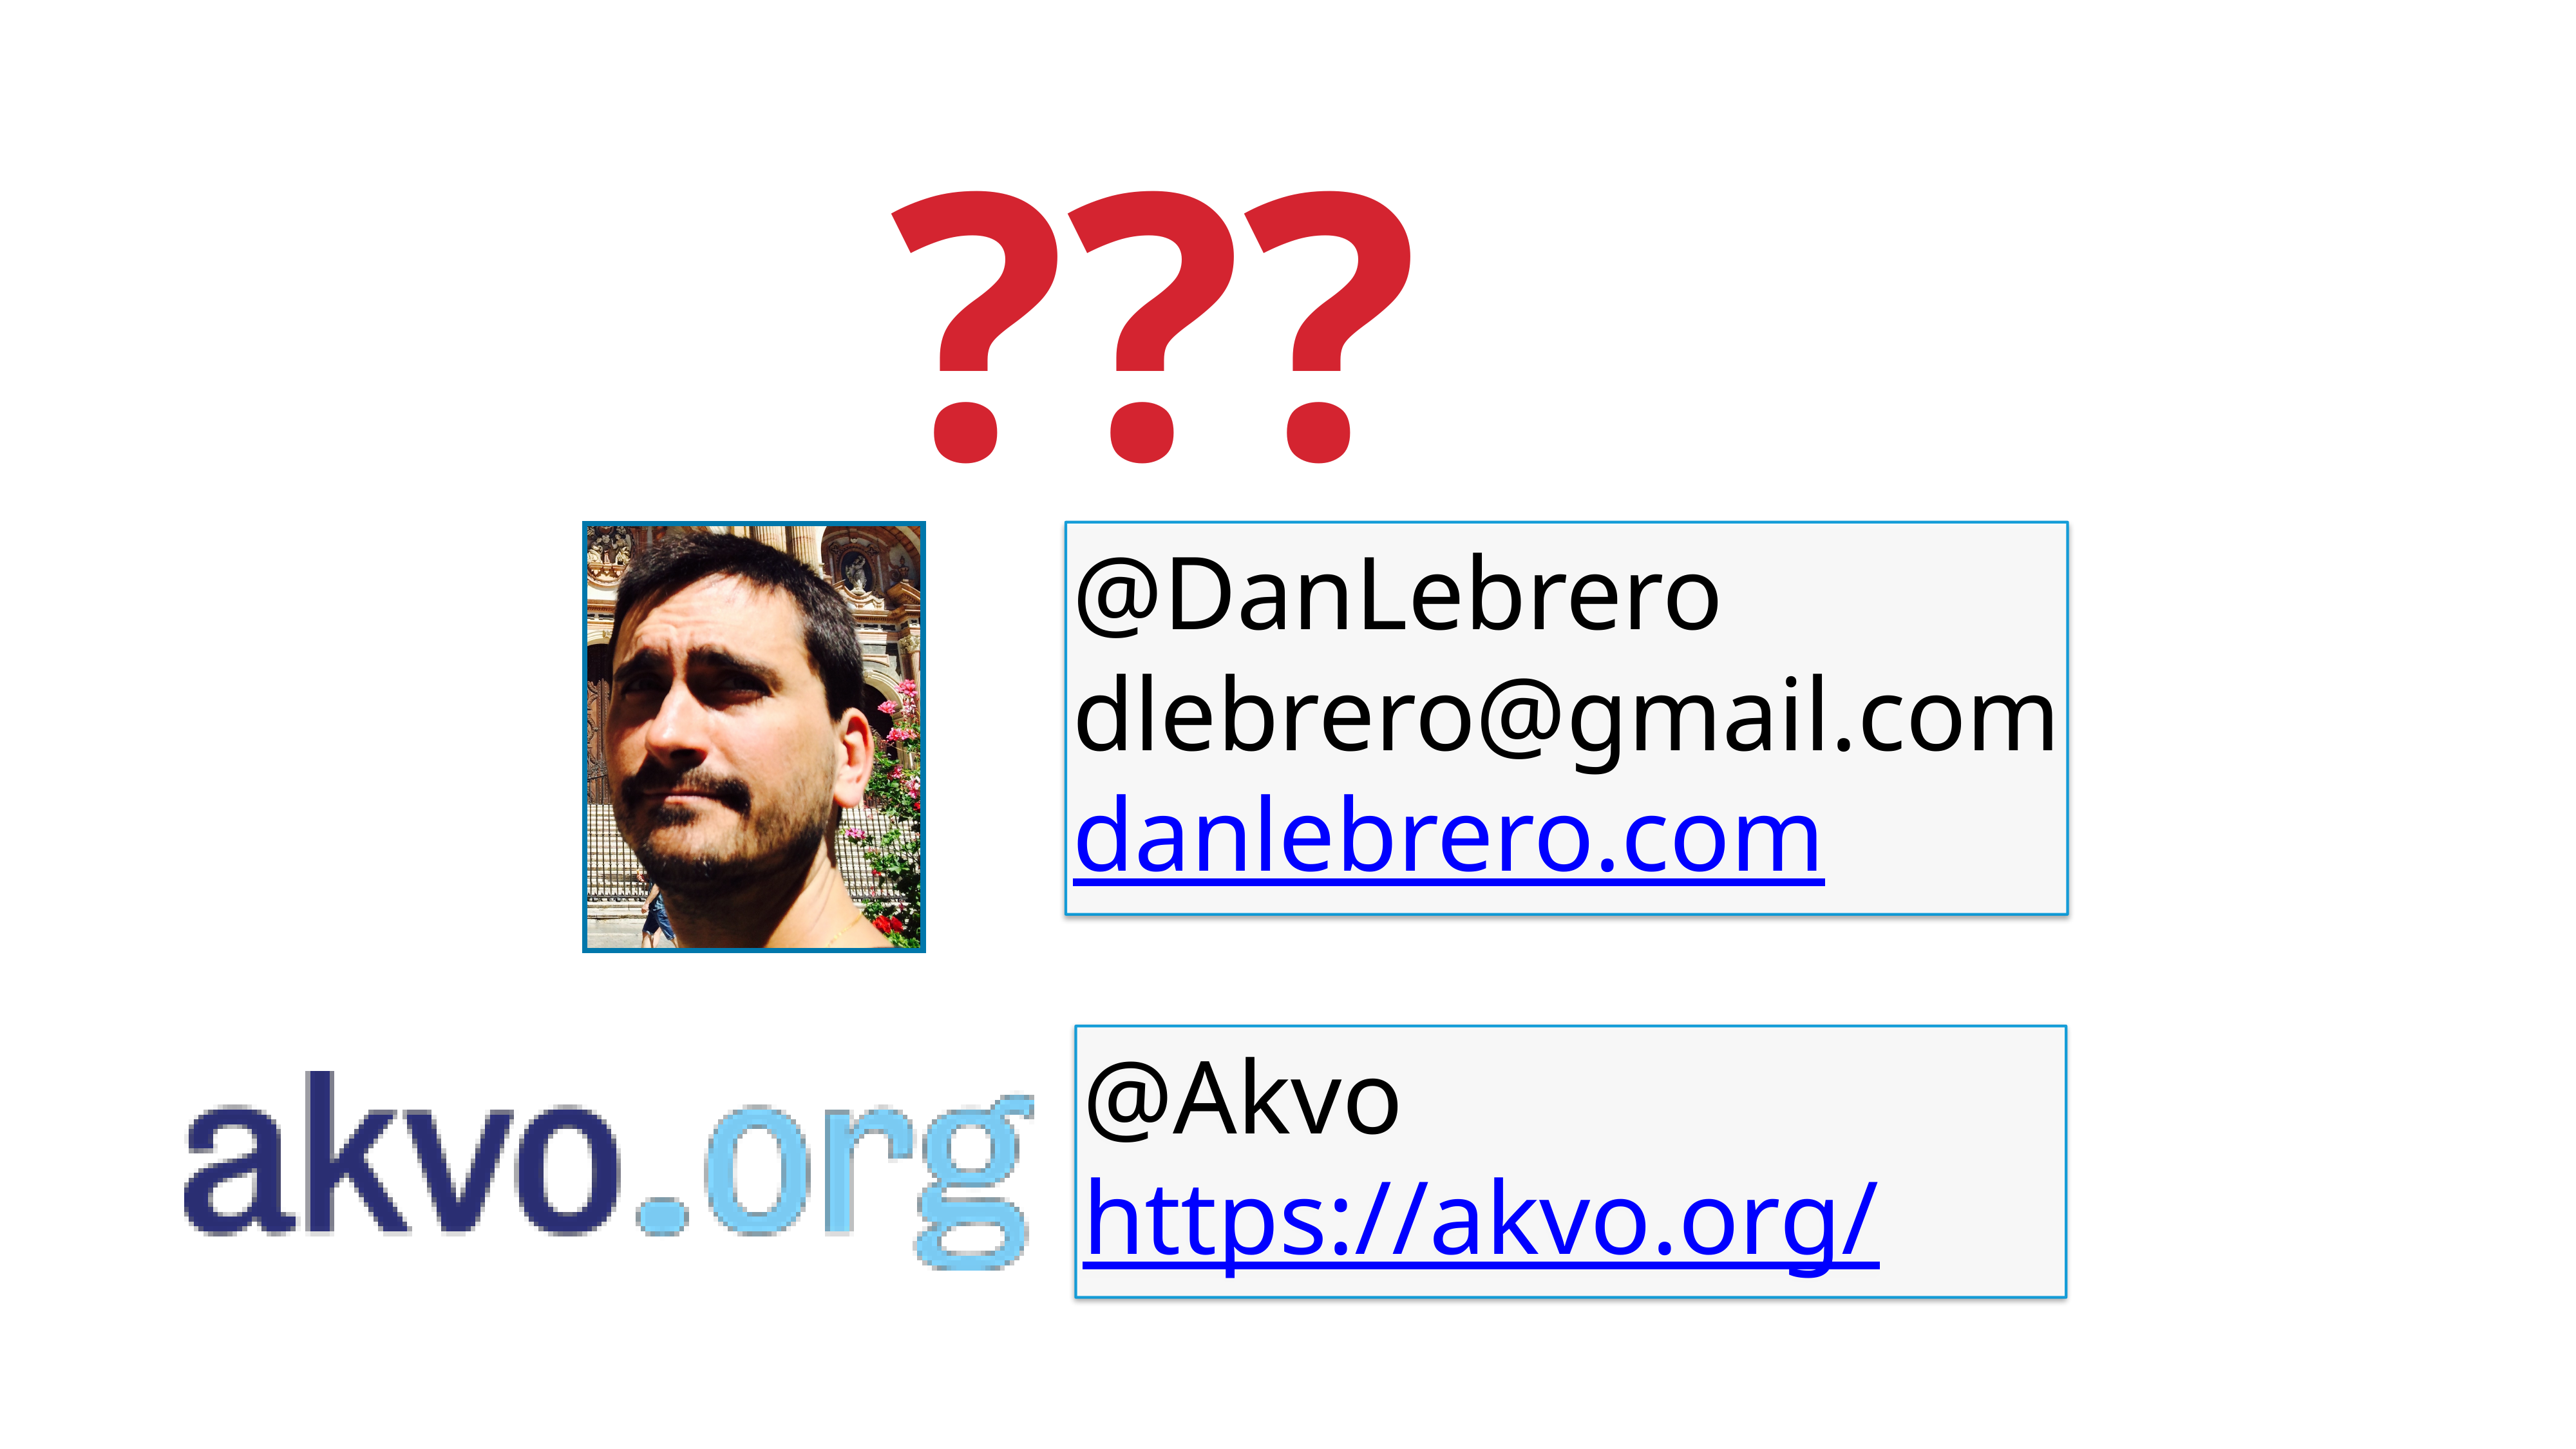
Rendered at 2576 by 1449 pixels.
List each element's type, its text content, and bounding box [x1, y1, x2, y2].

picture [588, 527, 920, 947]
text_box @DanLebrero dlebrero@gmail.com danlebrero.com [1065, 522, 2068, 914]
picture [184, 1071, 1034, 1271]
text_box ??? [884, 78, 1692, 540]
text_box @Akvo https://akvo.org/ [1075, 1026, 2067, 1298]
